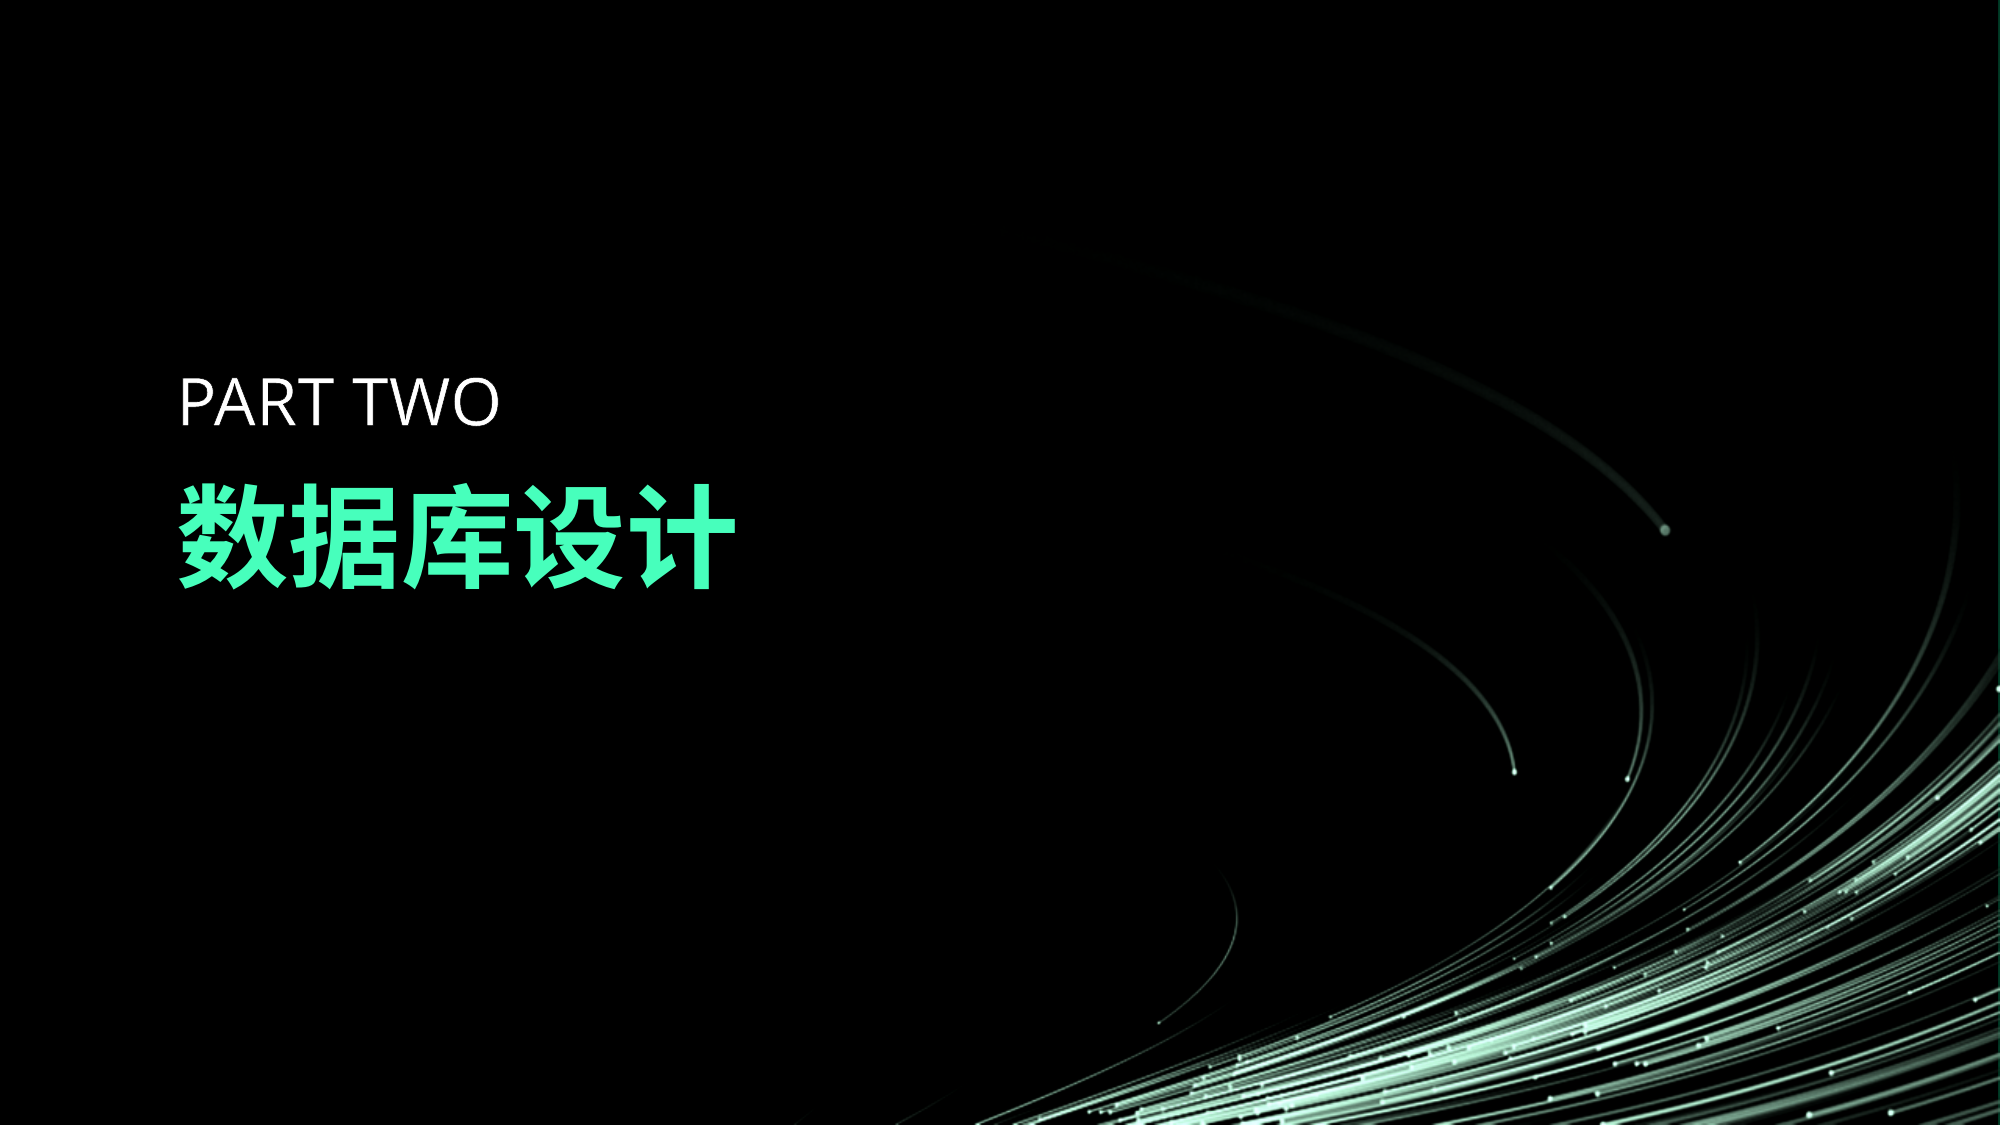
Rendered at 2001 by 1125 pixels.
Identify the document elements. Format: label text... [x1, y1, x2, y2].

title 数据库设计 [176, 454, 1100, 875]
list PART TWO [176, 251, 1100, 440]
